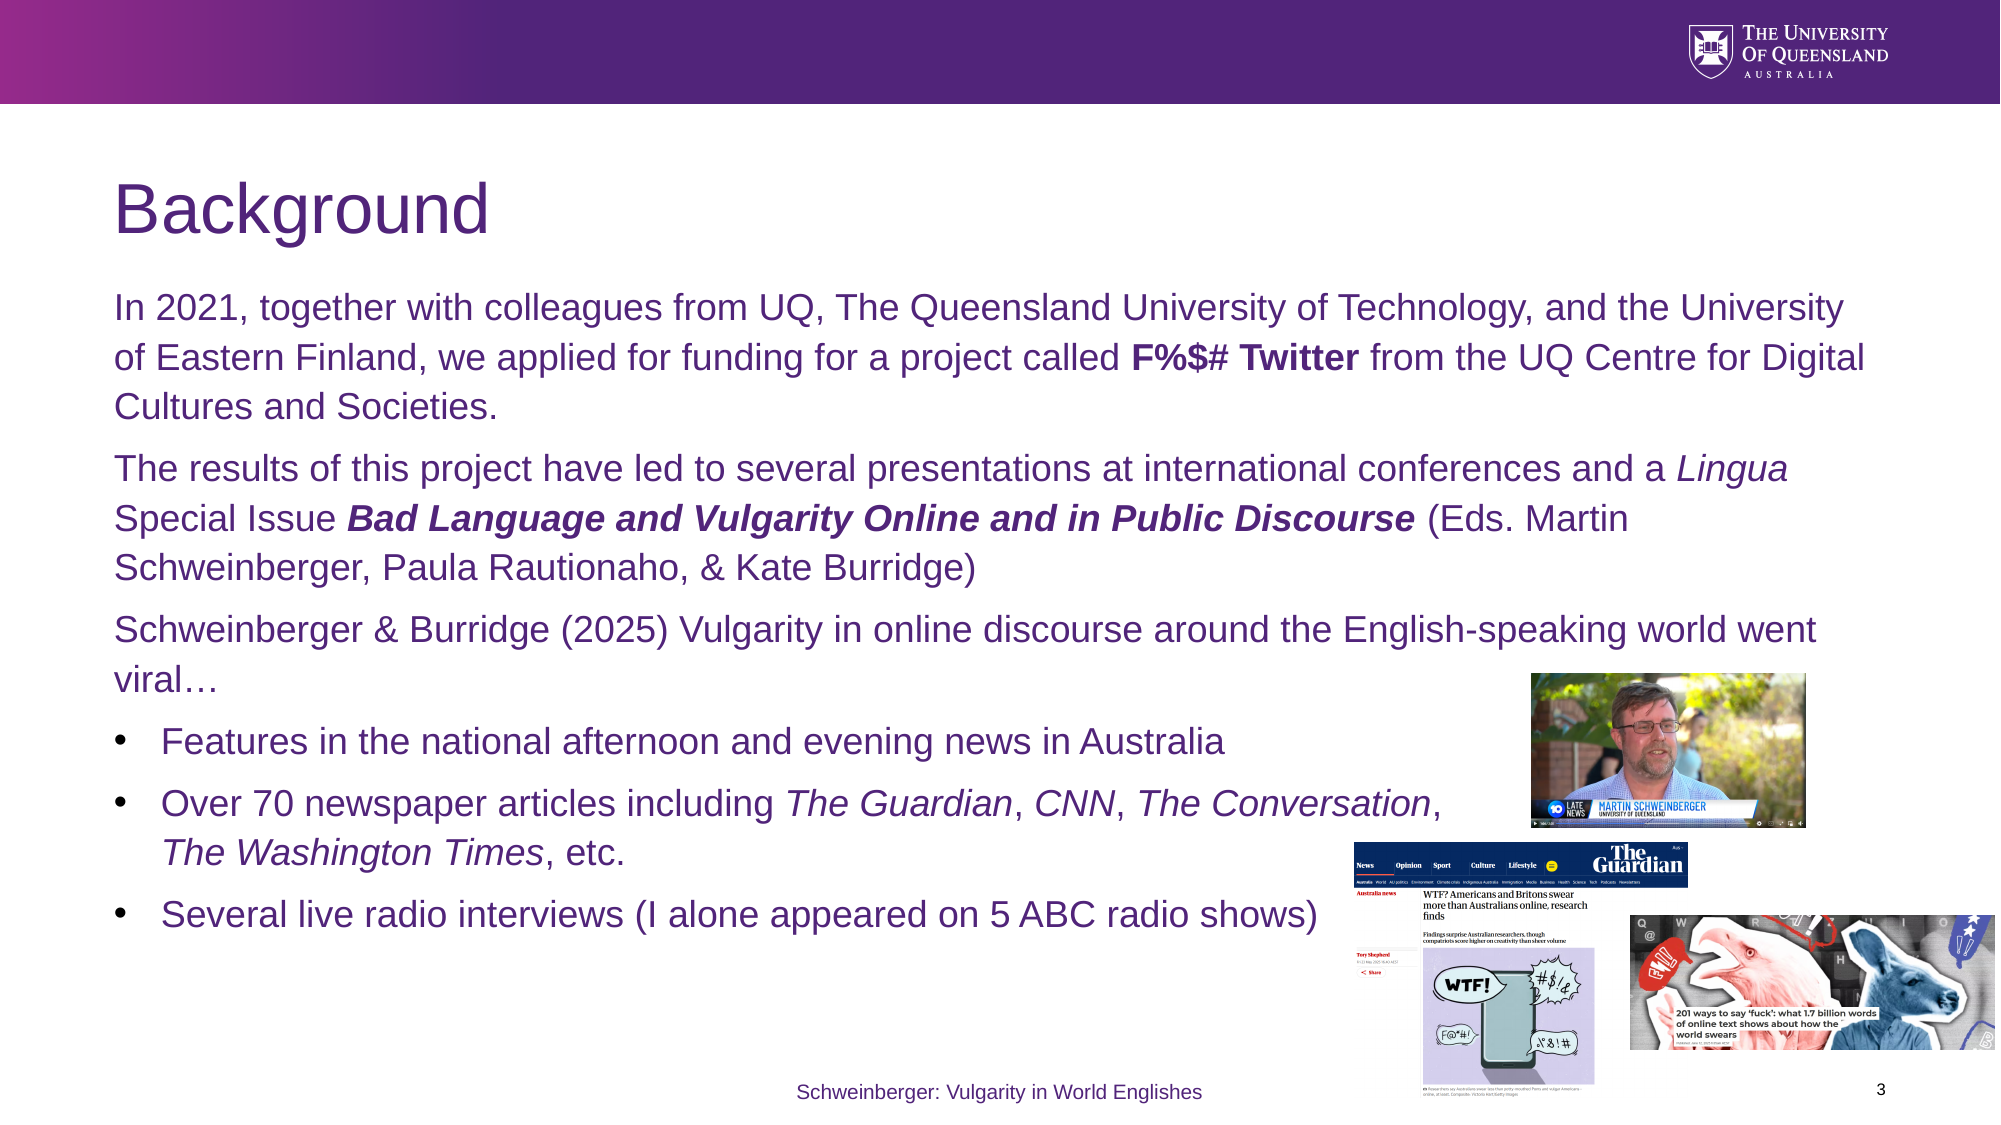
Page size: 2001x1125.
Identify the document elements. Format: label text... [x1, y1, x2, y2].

list In 2021, together with colleagues from UQ, The Queensland University of Technology, and the University of Eastern Finland, we applied for funding for a project called F%$# Twitter from the UQ Centre for Digital Cultures and Societies. The results of this project have led to several presentations at international conferences and a Lingua Special Issue Bad Language and Vulgarity Online and in Public Discourse (Eds. Martin Schweinberger, Paula Rautionaho, & Kate Burridge) Schweinberger & Burridge (2025) Vulgarity in online discourse around the English-speaking world went viral… Features in the national afternoon and evening news in Australia Over 70 newspaper articles including The Guardian, CNN, The Conversation, The Washington Times, etc. Several live radio interviews (I alone appeared on 5 ABC radio shows) [114, 278, 1886, 1035]
title Background [114, 172, 1886, 250]
picture [1689, 25, 1888, 79]
picture [1354, 842, 1995, 1098]
list Schweinberger: Vulgarity in World Englishes [721, 1070, 1278, 1110]
picture [1531, 673, 1806, 828]
slide_number 3 [1838, 1069, 1886, 1109]
